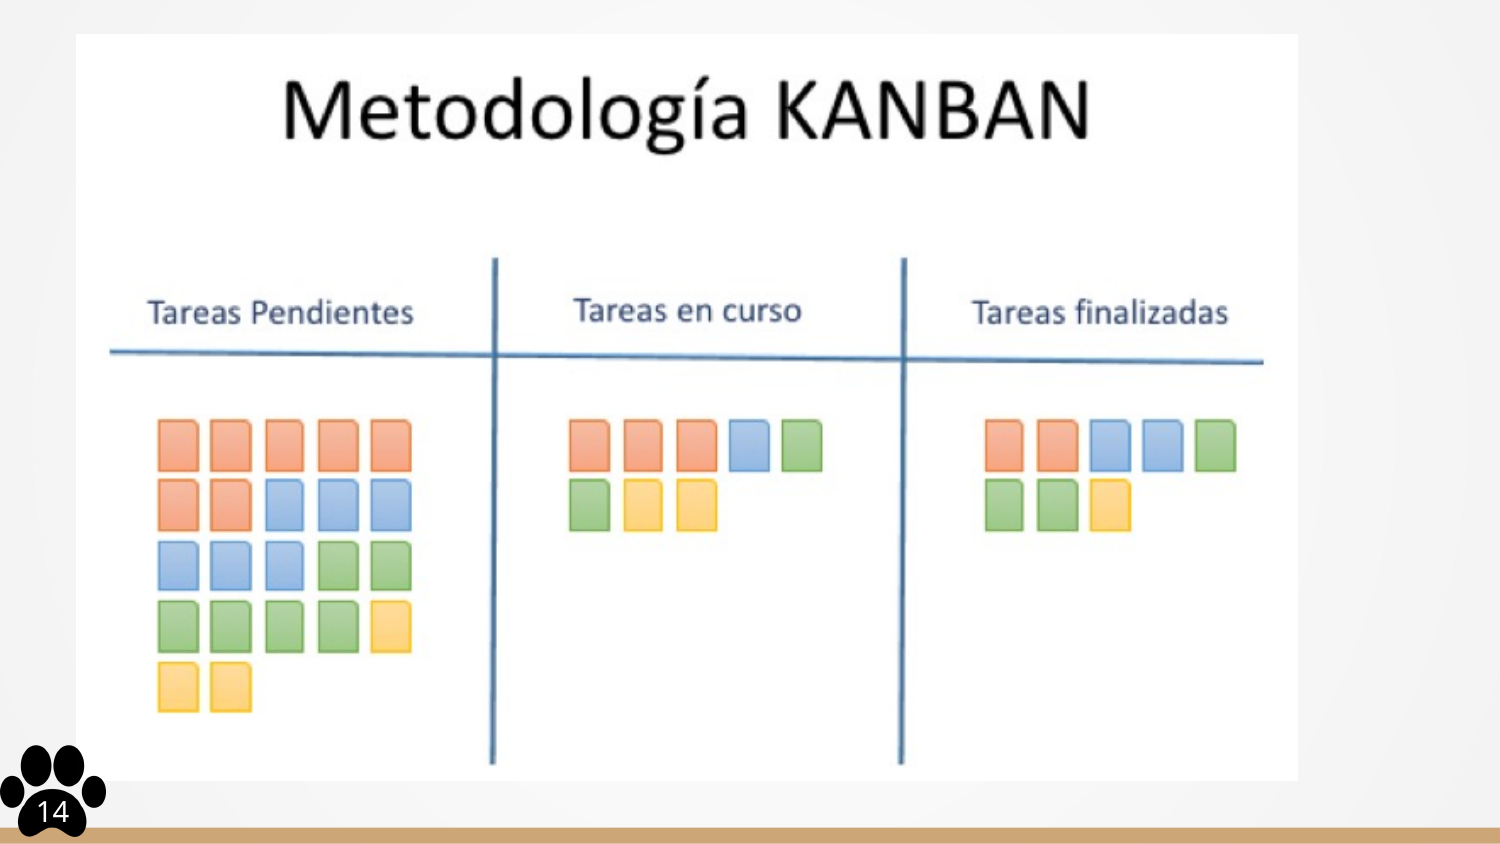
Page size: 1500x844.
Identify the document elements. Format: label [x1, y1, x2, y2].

picture [0, 34, 1298, 844]
